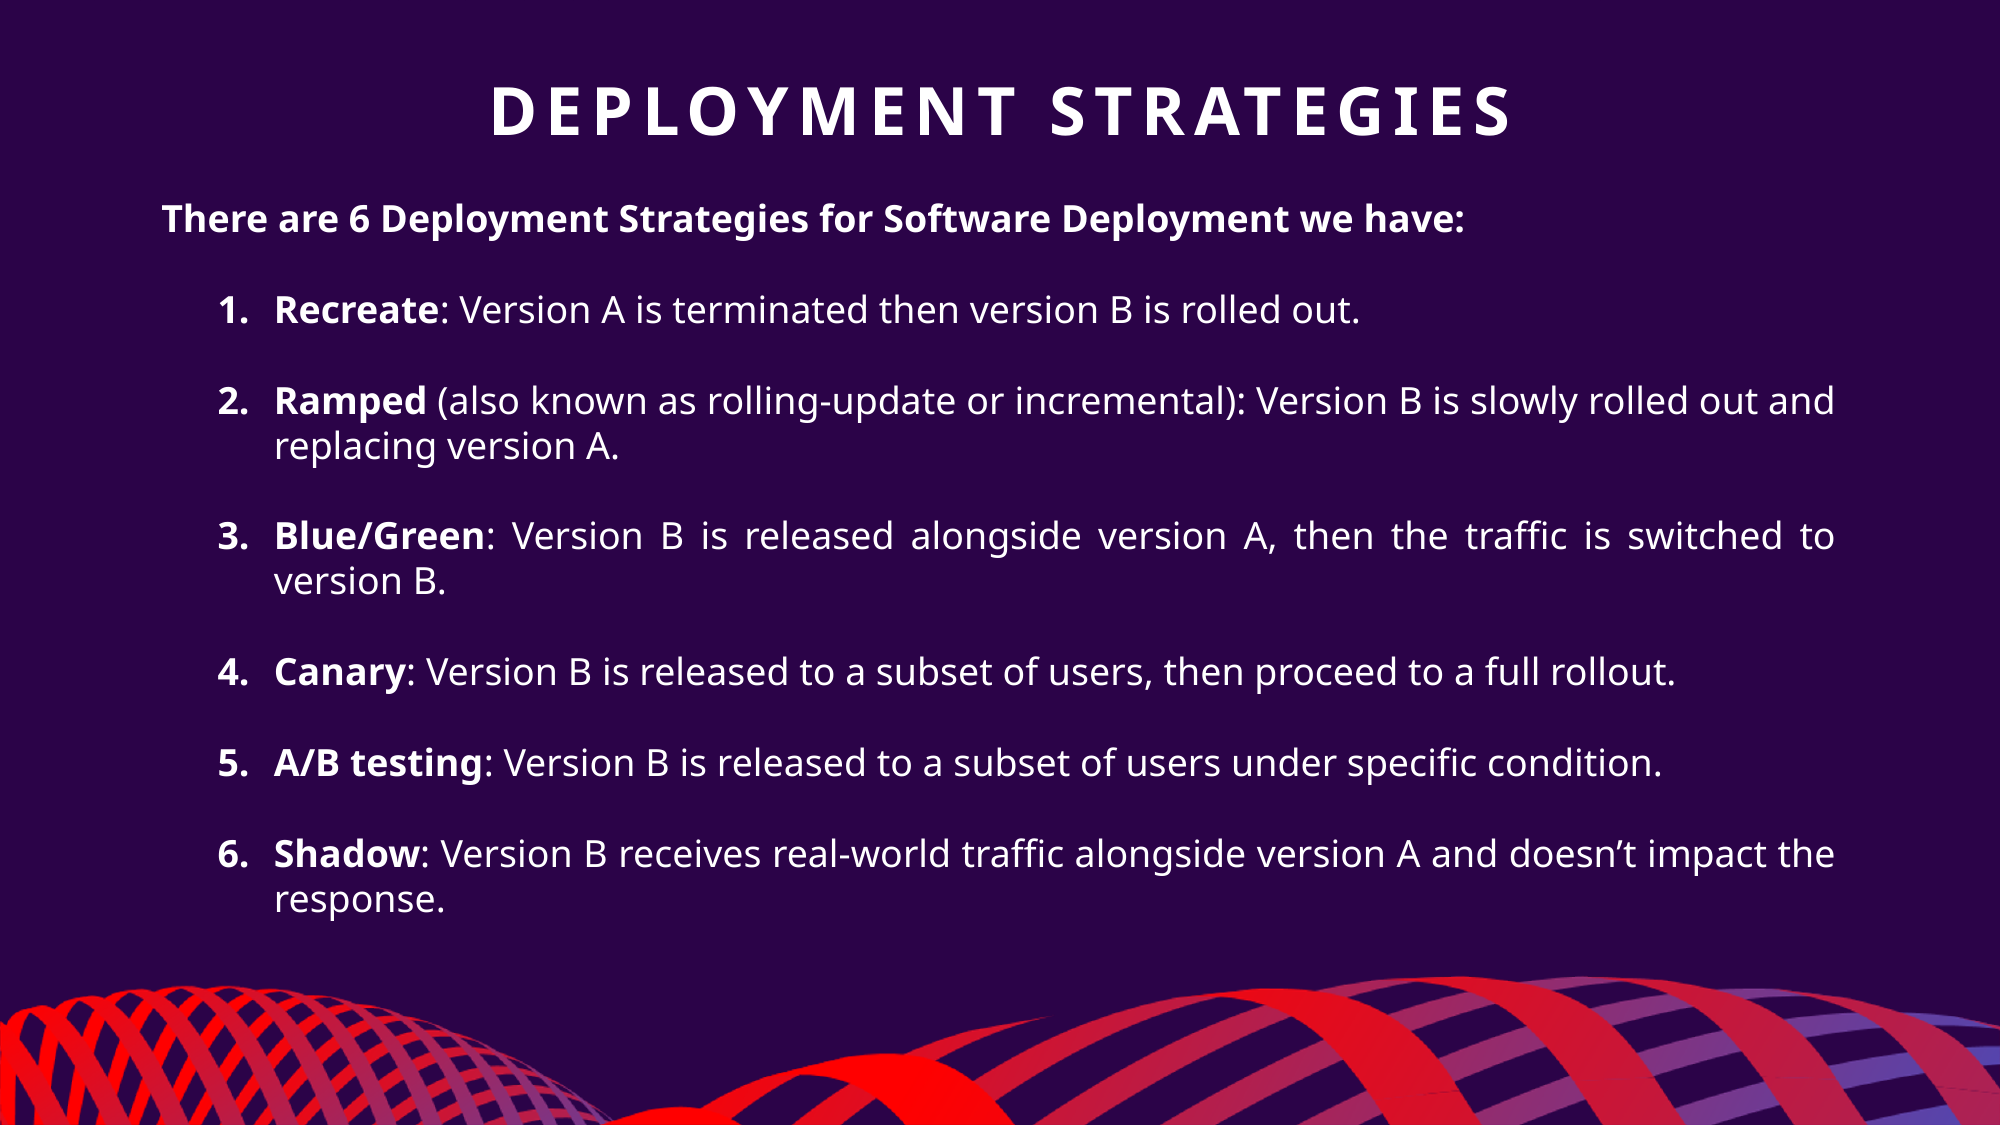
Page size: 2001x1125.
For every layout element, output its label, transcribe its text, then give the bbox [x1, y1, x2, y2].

title DEPLOYMENT STRATEGIES [146, 67, 1854, 161]
text_box There are 6 Deployment Strategies for Software Deployment we have: Recreate: Version A is terminated then version B is rolled out. Ramped (also known as rolling-update or incremental): Version B is slowly rolled out and replacing version A. Blue/Green: Version B is released alongside version A, then the traffic is switched to version B. Canary: Version B is released to a subset of users, then proceed to a full rollout. A/B testing: Version B is released to a subset of users under specific condition. Shadow: Version B receives real-world traffic alongside version A and doesn’t impact the response. [146, 187, 1853, 928]
picture [0, 0, 2000, 1125]
